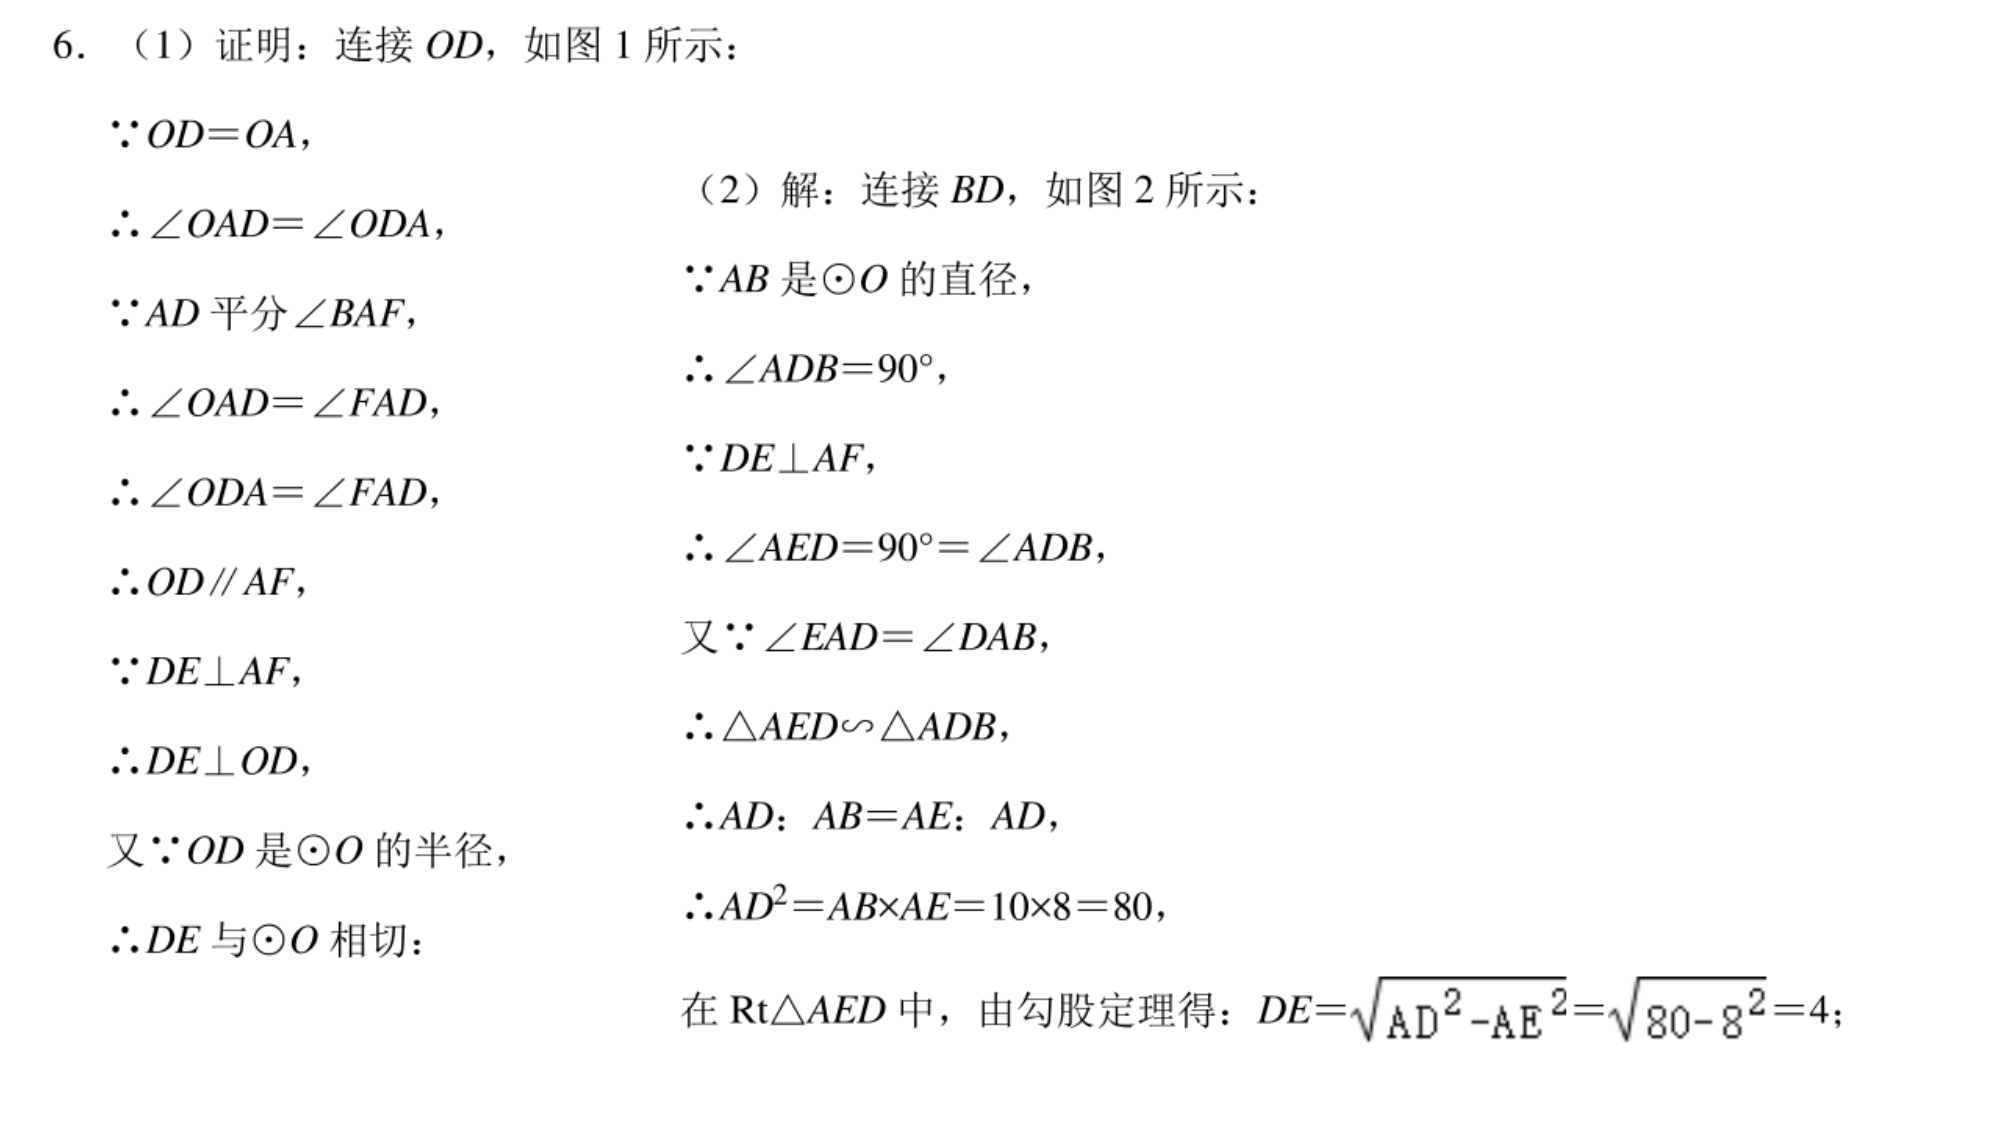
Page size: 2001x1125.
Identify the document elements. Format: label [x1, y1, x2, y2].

picture [0, 0, 1876, 1066]
